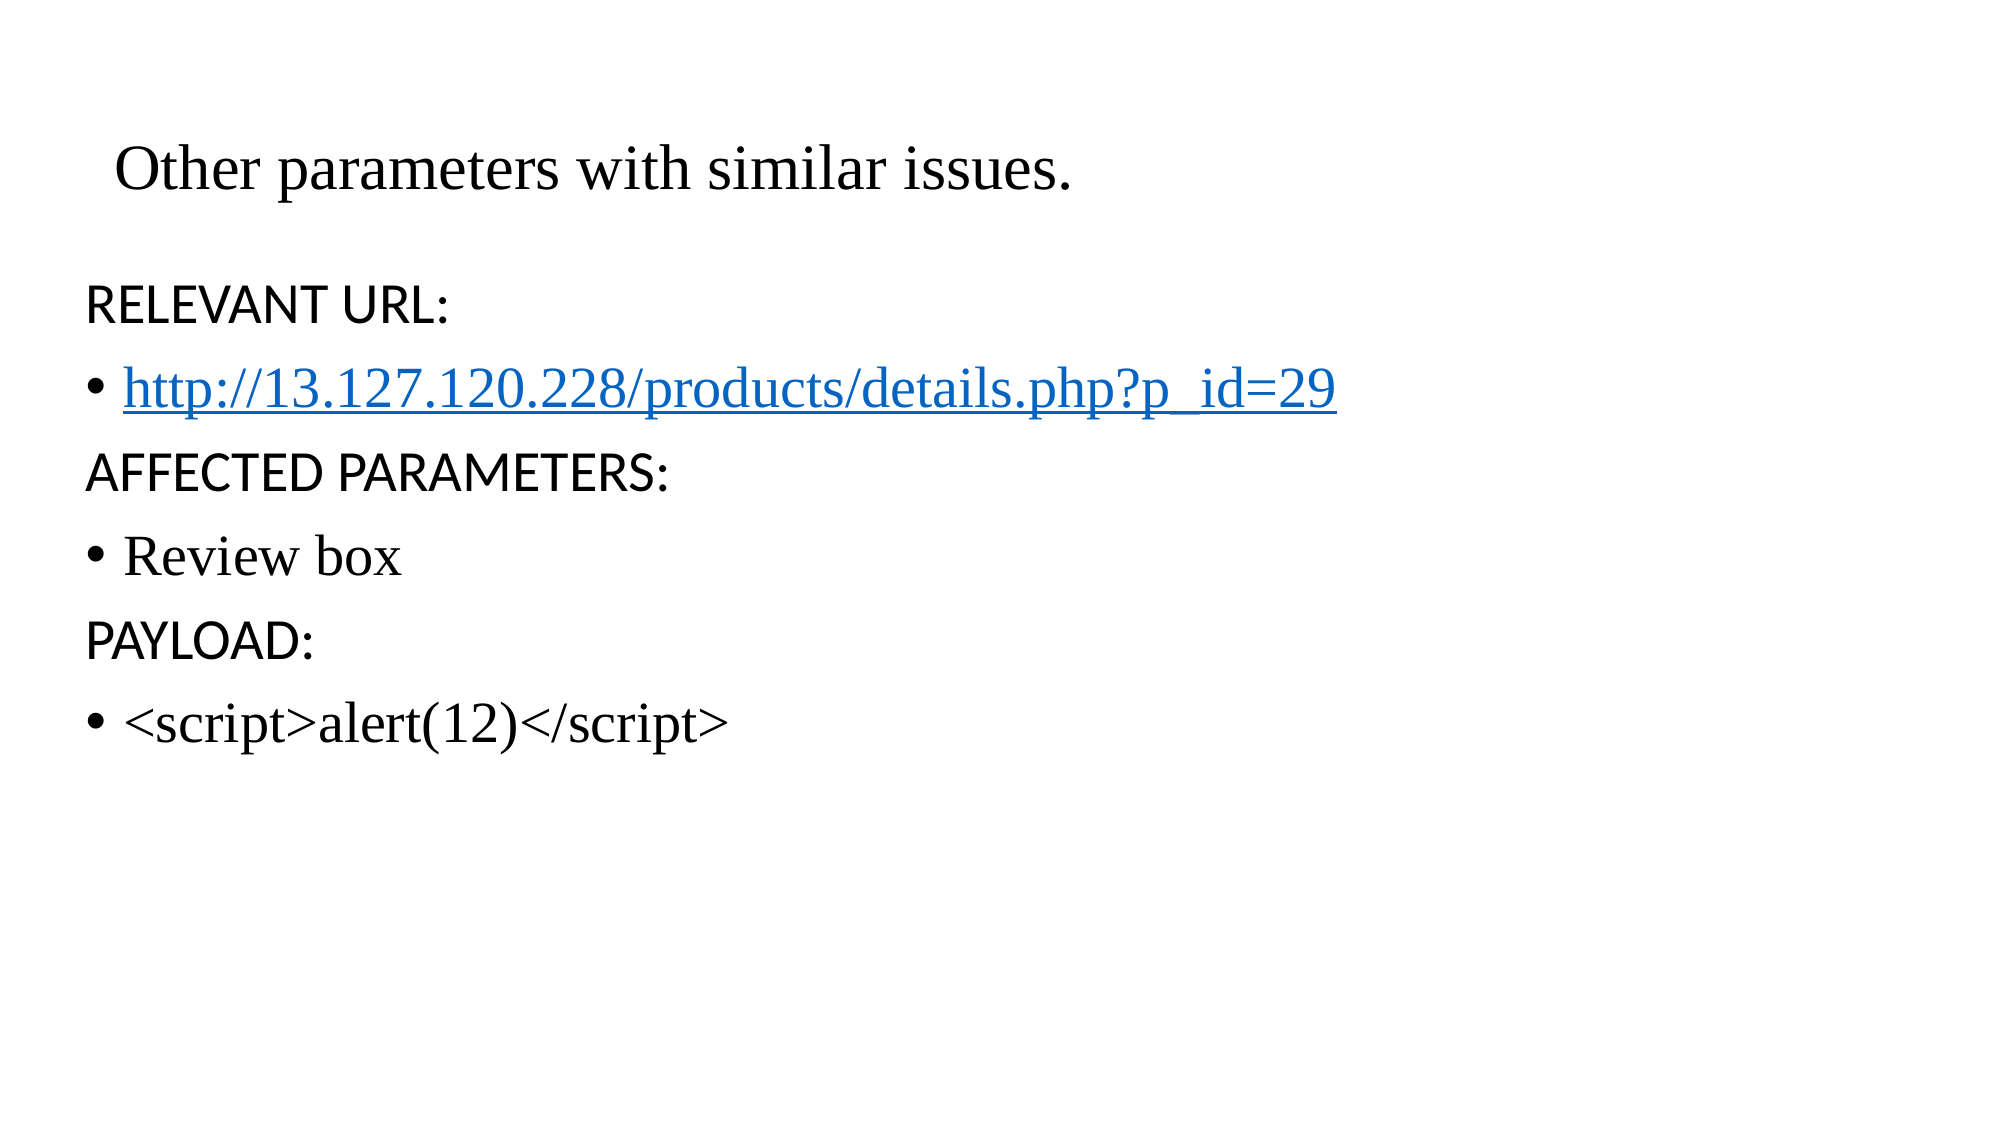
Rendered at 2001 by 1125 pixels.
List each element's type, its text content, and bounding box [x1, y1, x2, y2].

list RELEVANT URL: http://13.127.120.228/products/details.php?p_id=29 AFFECTED PARAMETERS: Review box PAYLOAD: <script>alert(12)</script> [70, 266, 1863, 1014]
title Other parameters with similar issues. [99, 71, 1825, 266]
